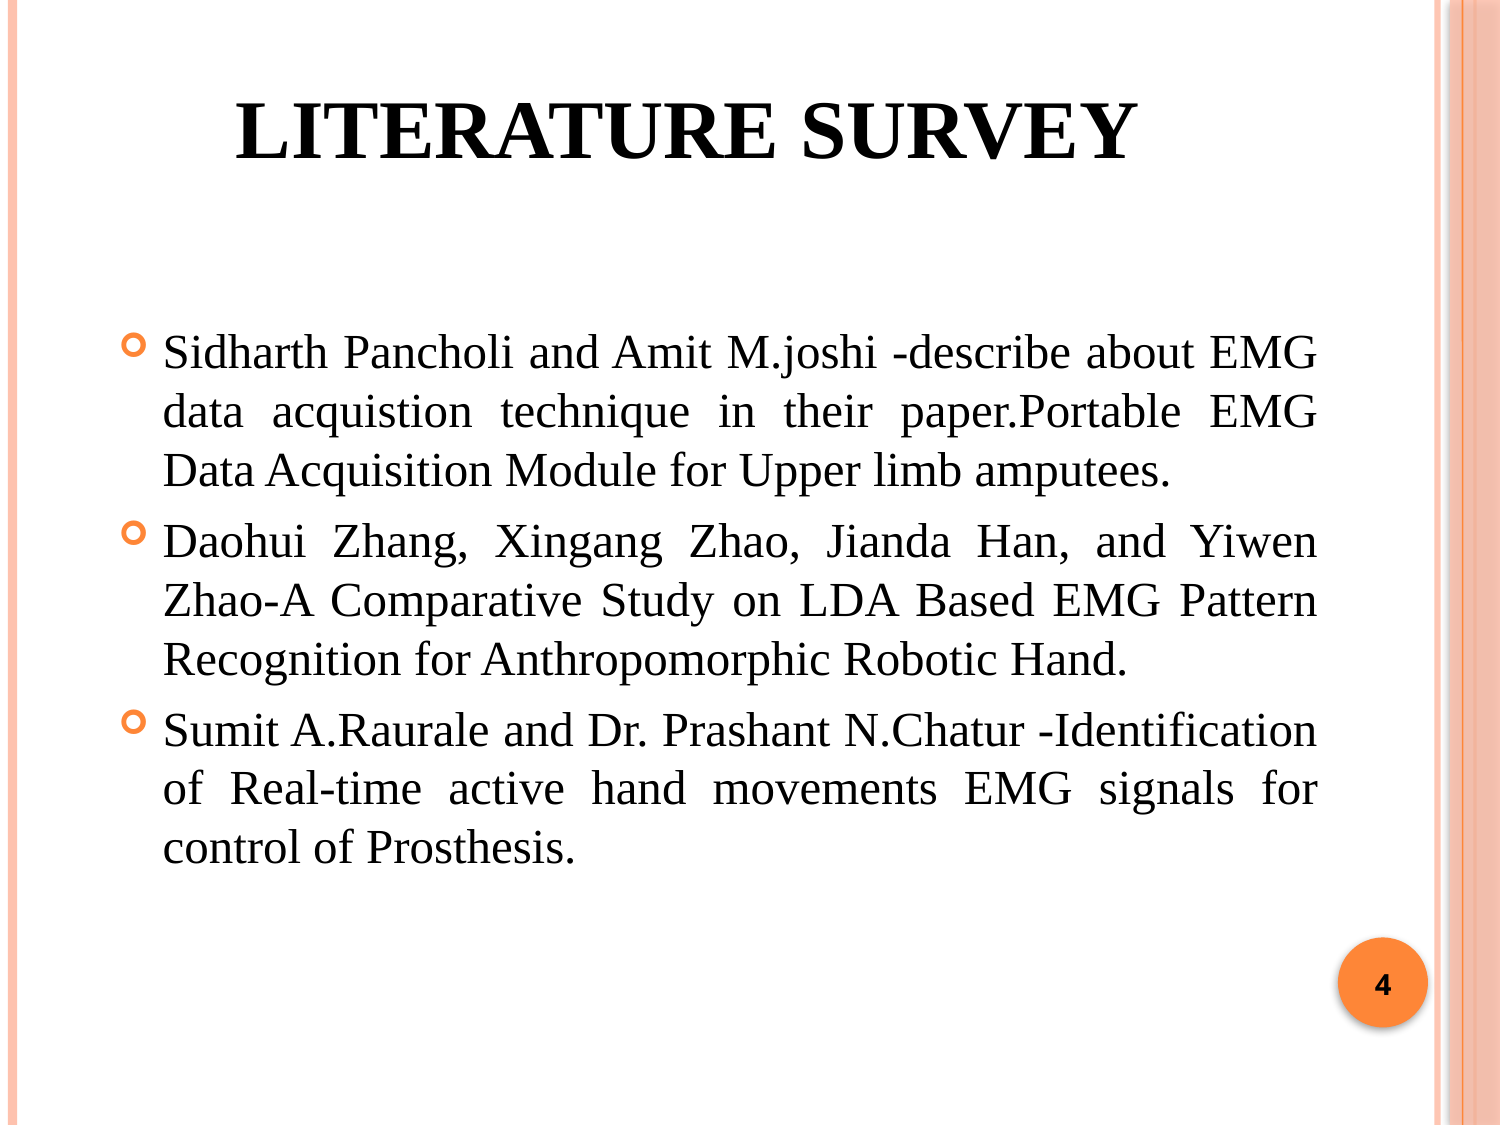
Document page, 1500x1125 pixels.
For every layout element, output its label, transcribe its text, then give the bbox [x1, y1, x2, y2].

list Sidharth Pancholi and Amit M.joshi -describe about EMG data acquistion technique in their paper.Portable EMG Data Acquisition Module for Upper limb amputees. Daohui Zhang, Xingang Zhao, Jianda Han, and Yiwen Zhao-A Comparative Study on LDA Based EMG Pattern Recognition for Anthropomorphic Robotic Hand. Sumit A.Raurale and Dr. Prashant N.Chatur -Identification of Real-time active hand movements EMG signals for control of Prosthesis. [103, 312, 1334, 1068]
title LITERATURE SURVEY [75, 0, 1300, 183]
slide_number 4 [1333, 940, 1434, 1027]
